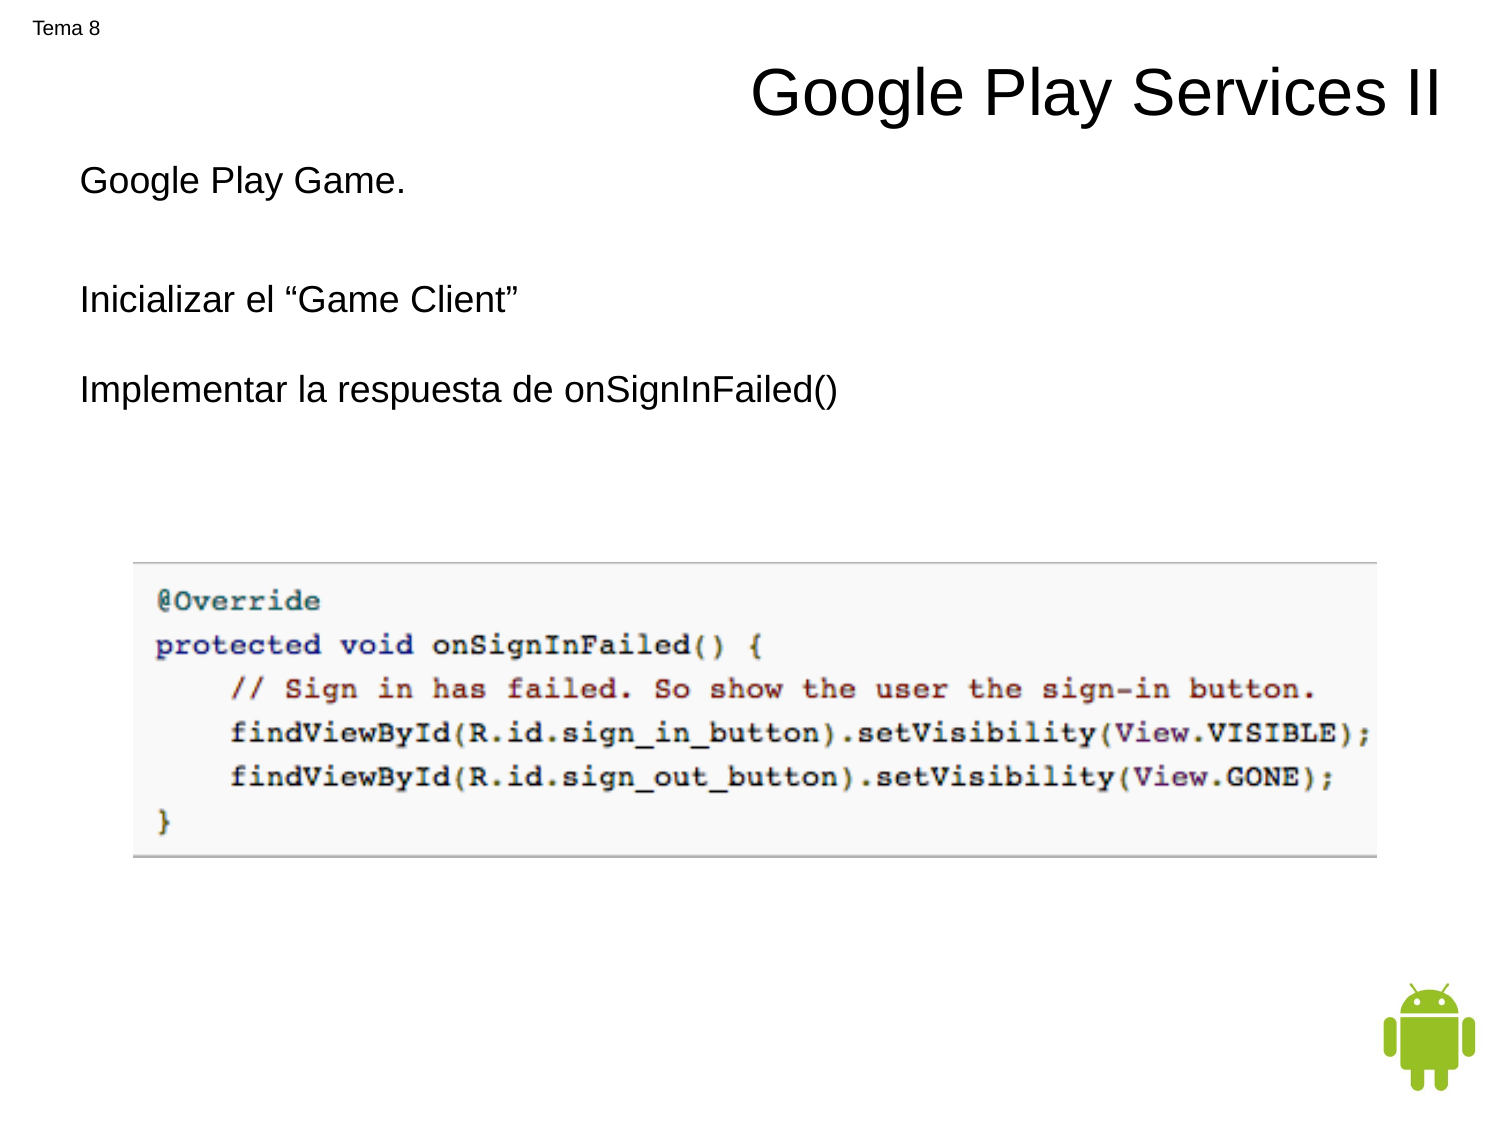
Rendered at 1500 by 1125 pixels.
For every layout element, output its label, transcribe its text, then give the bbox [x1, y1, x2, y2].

text_box Tema 8 [17, 7, 195, 48]
picture [1375, 975, 1483, 1097]
text_box Inicializar el “Game Client” Implementar la respuesta de onSignInFailed() [64, 267, 1459, 417]
title Google Play Services II [631, 66, 1459, 111]
picture [133, 562, 1378, 859]
text_box Google Play Game. [64, 148, 774, 209]
